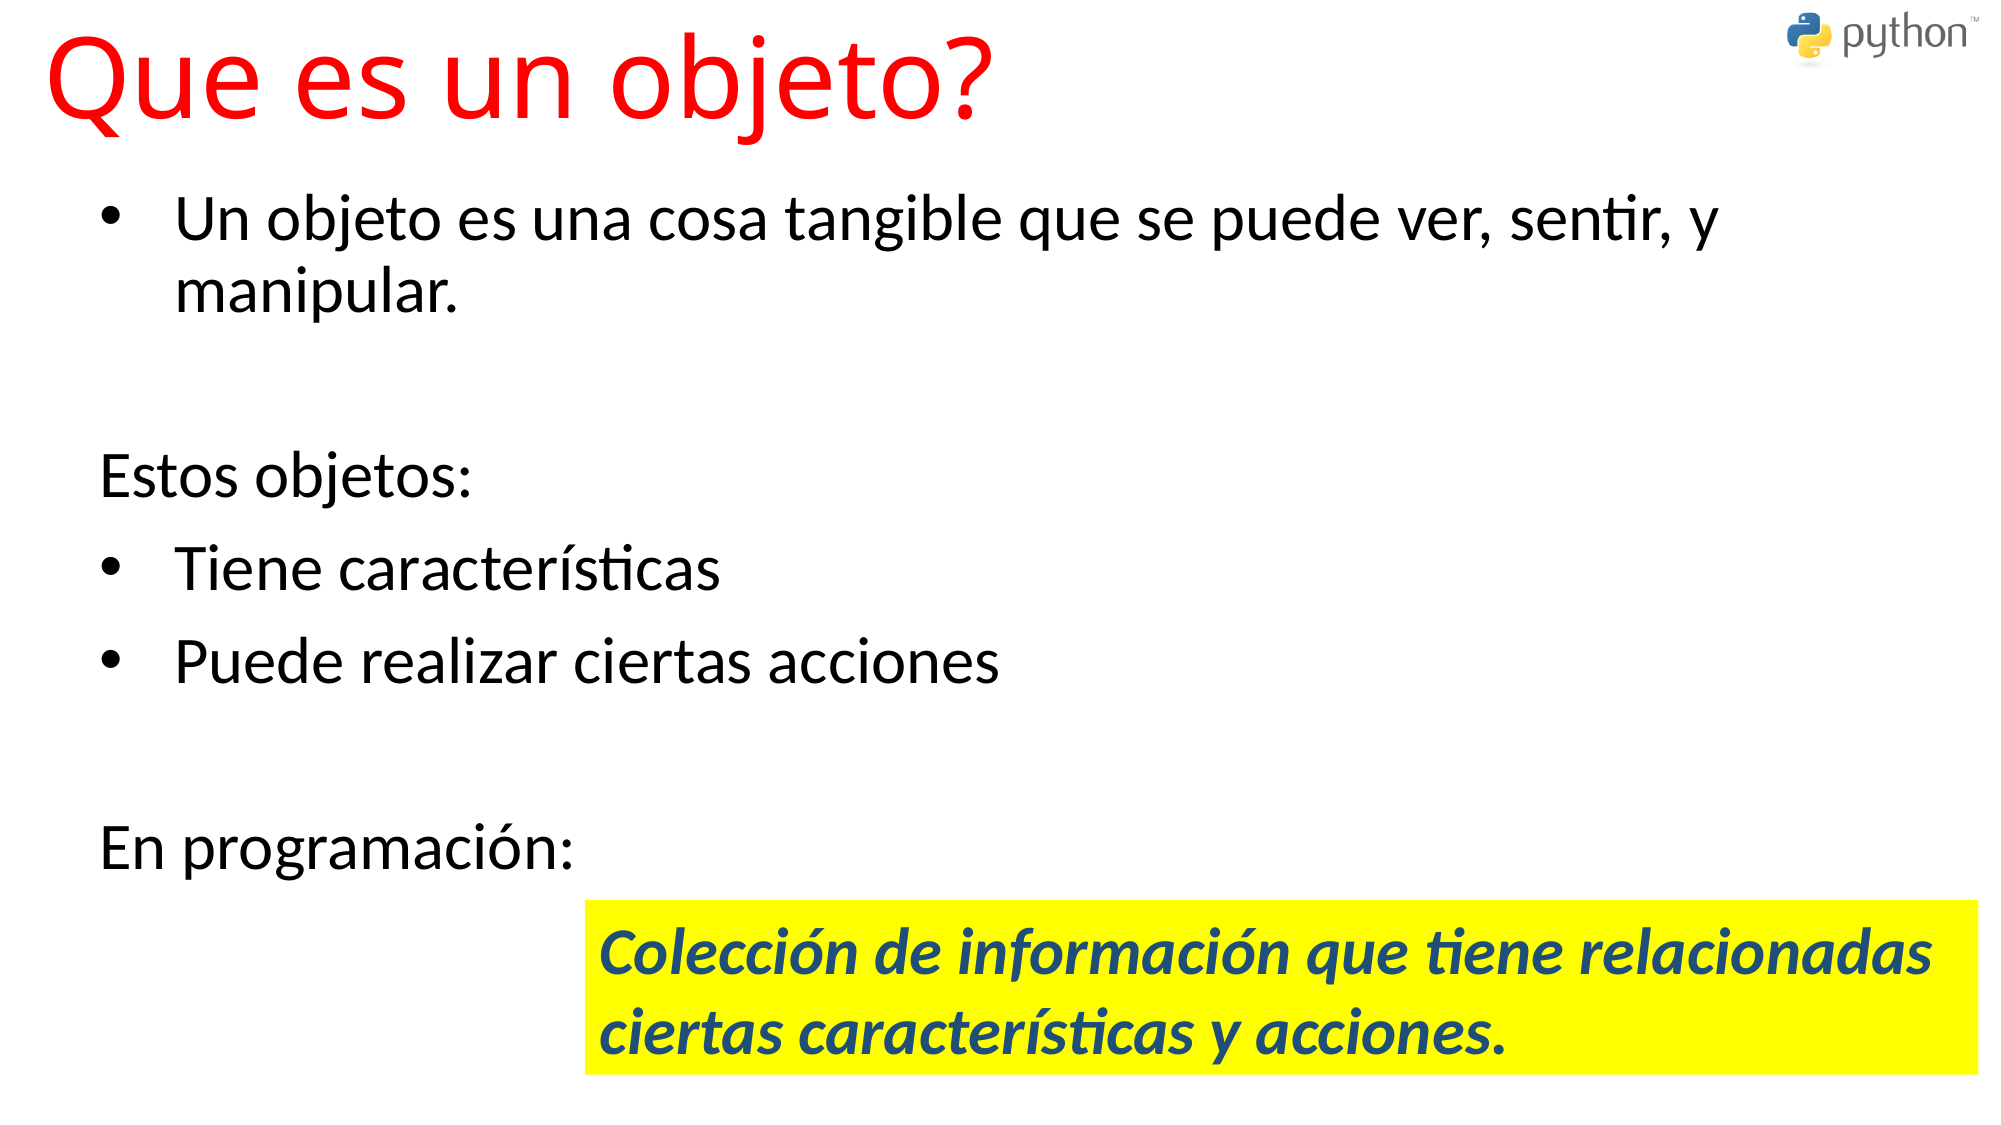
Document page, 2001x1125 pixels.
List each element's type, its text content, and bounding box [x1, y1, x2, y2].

picture [1755, 0, 1997, 82]
list Un objeto es una cosa tangible que se puede ver, sentir, y manipular. Estos objetos: Tiene características Puede realizar ciertas acciones En programación: [84, 174, 1997, 1103]
title Que es un objeto? [28, 31, 1142, 151]
text_box Colección de información que tiene relacionadas ciertas características y acciones. [584, 900, 1979, 1075]
